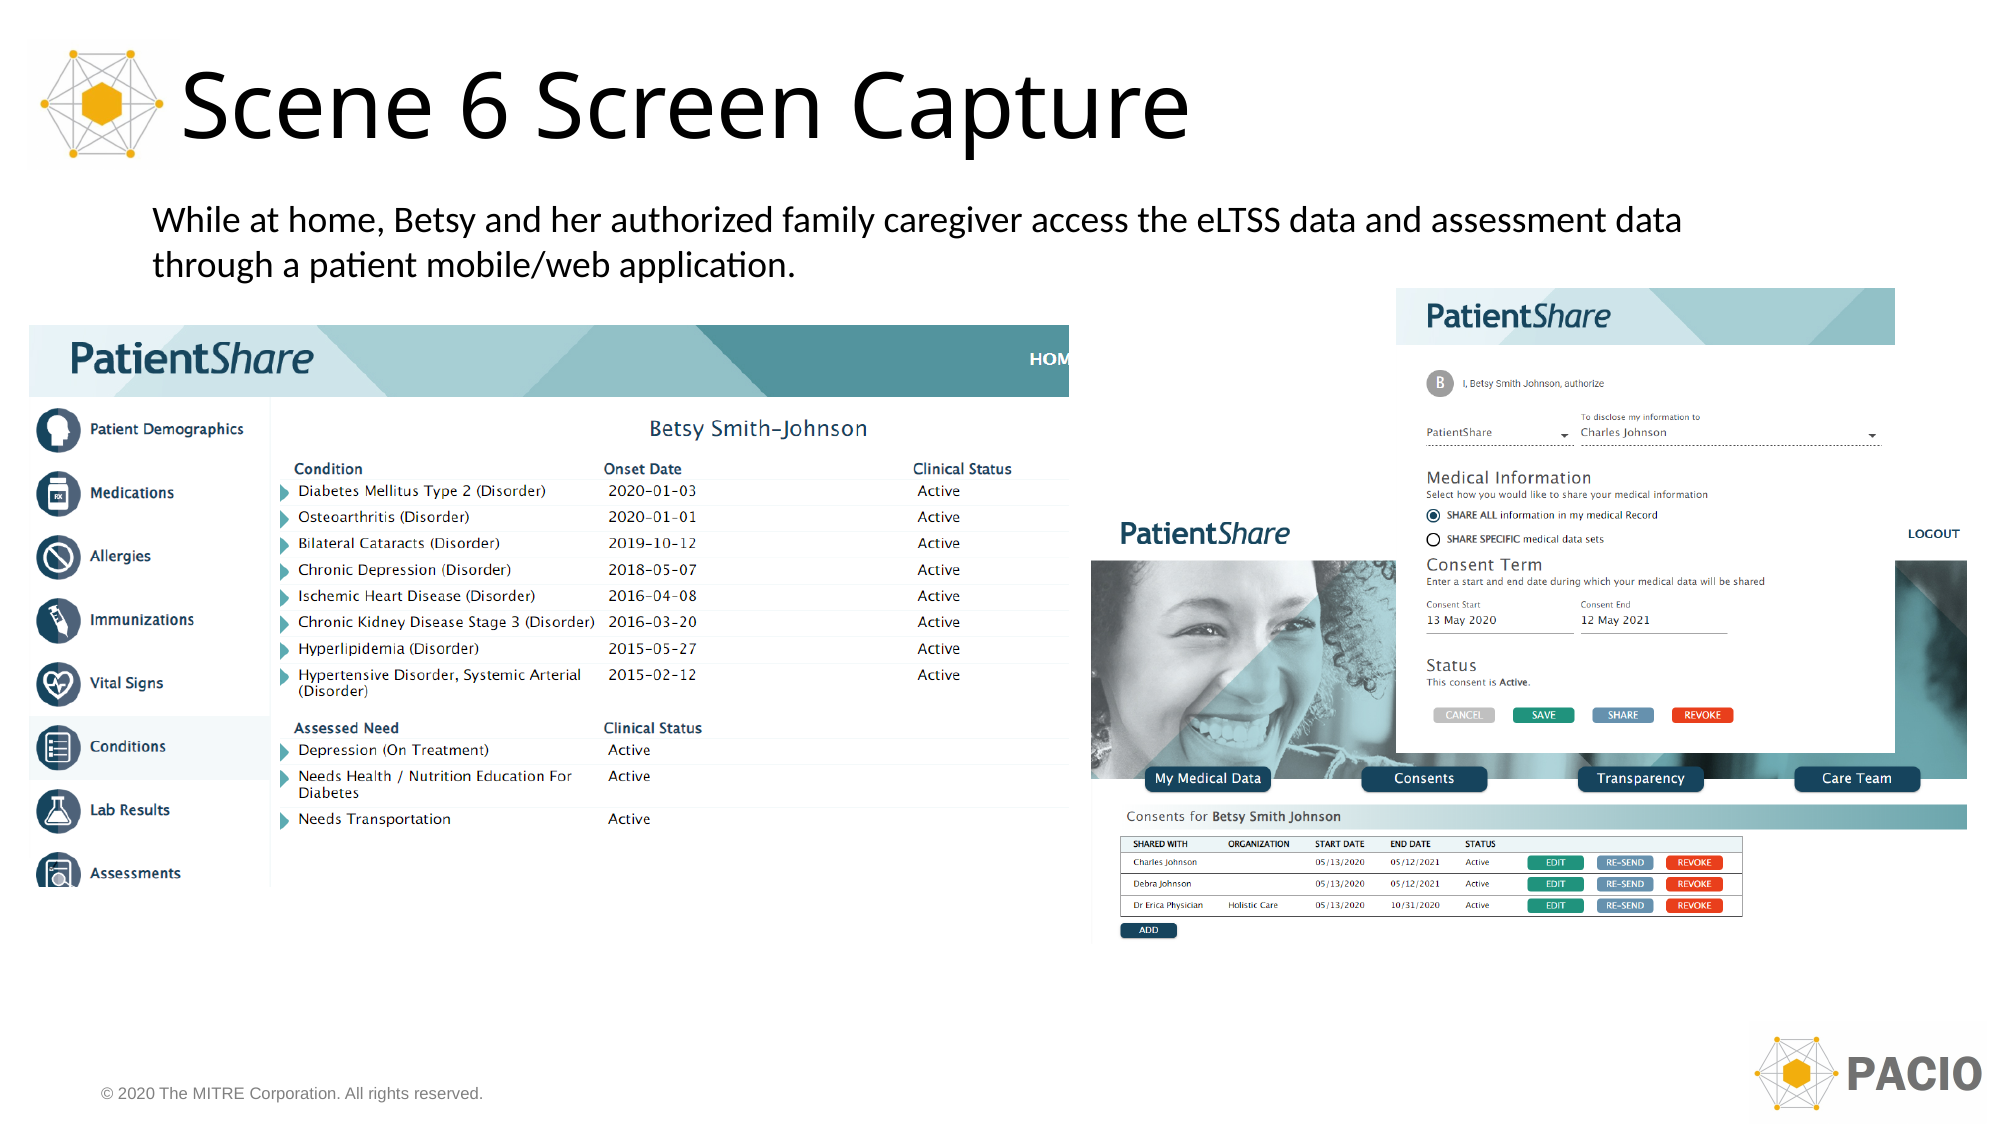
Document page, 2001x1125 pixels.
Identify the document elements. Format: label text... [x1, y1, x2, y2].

text_box While at home, Betsy and her authorized family caregiver access the eLTSS data and assessment data through a patient mobile/web application. [137, 187, 1722, 293]
title Scene 6 Screen Capture [165, 0, 1891, 218]
picture [27, 39, 165, 170]
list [29, 325, 1069, 887]
picture [1749, 1021, 1987, 1124]
picture [1091, 287, 1967, 957]
